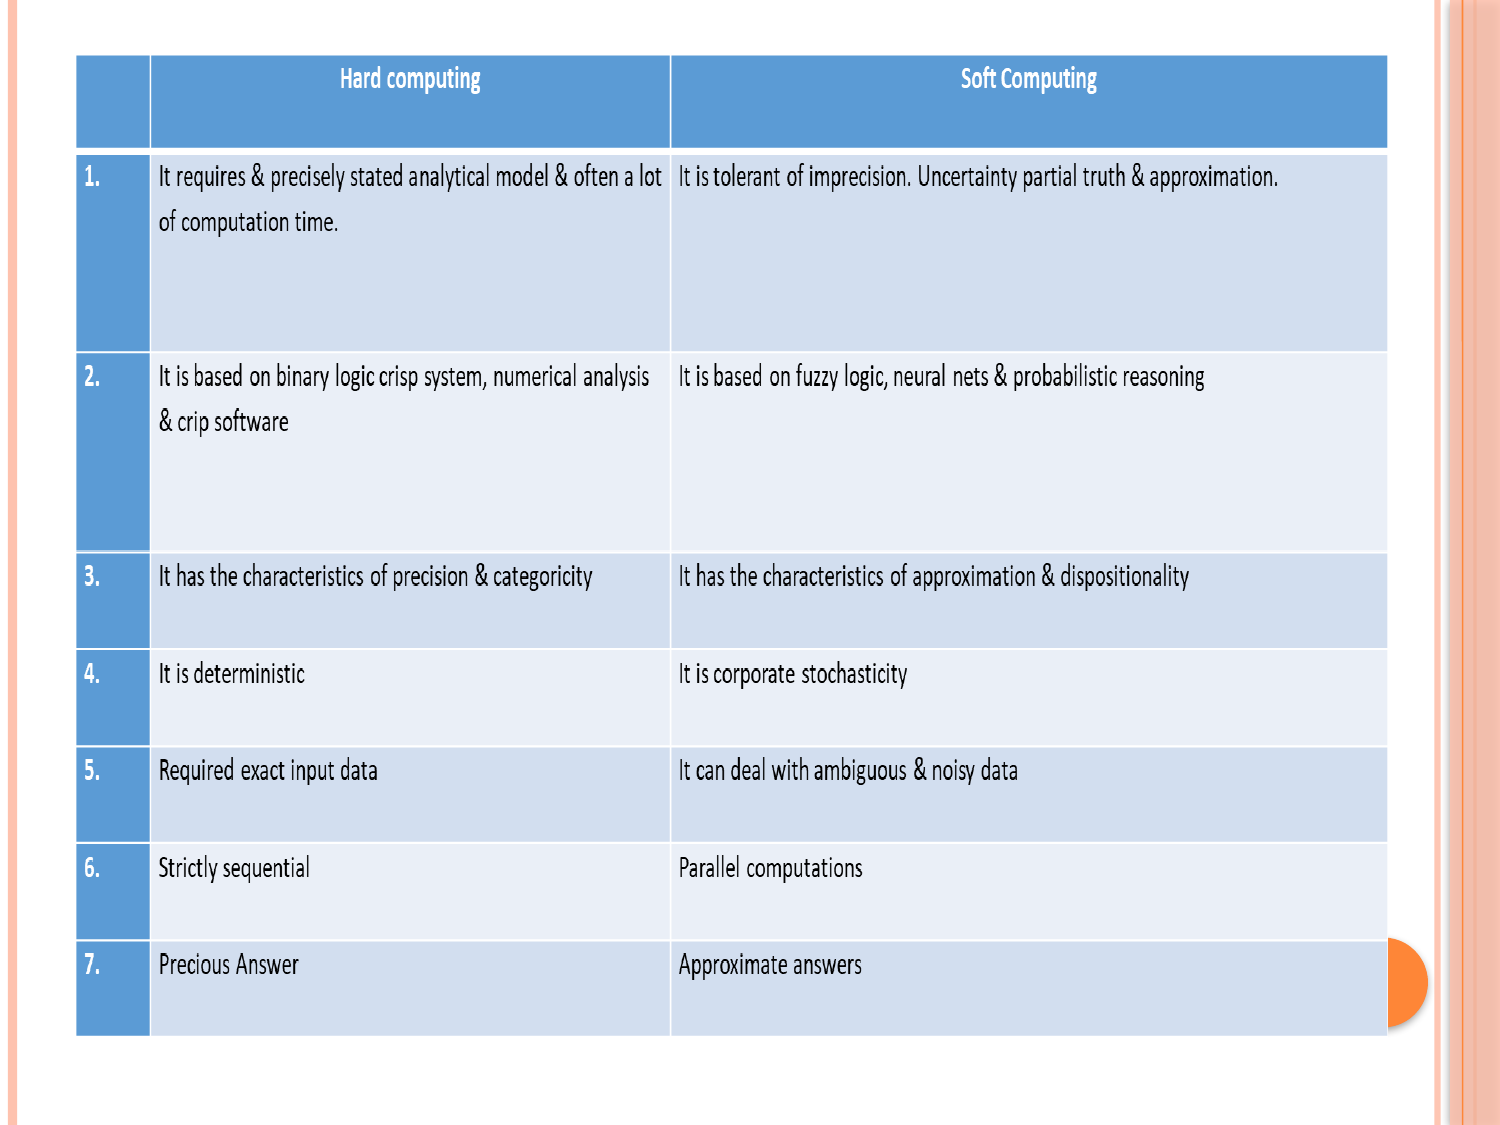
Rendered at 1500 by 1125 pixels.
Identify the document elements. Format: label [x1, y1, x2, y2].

list [74, 49, 1388, 1038]
